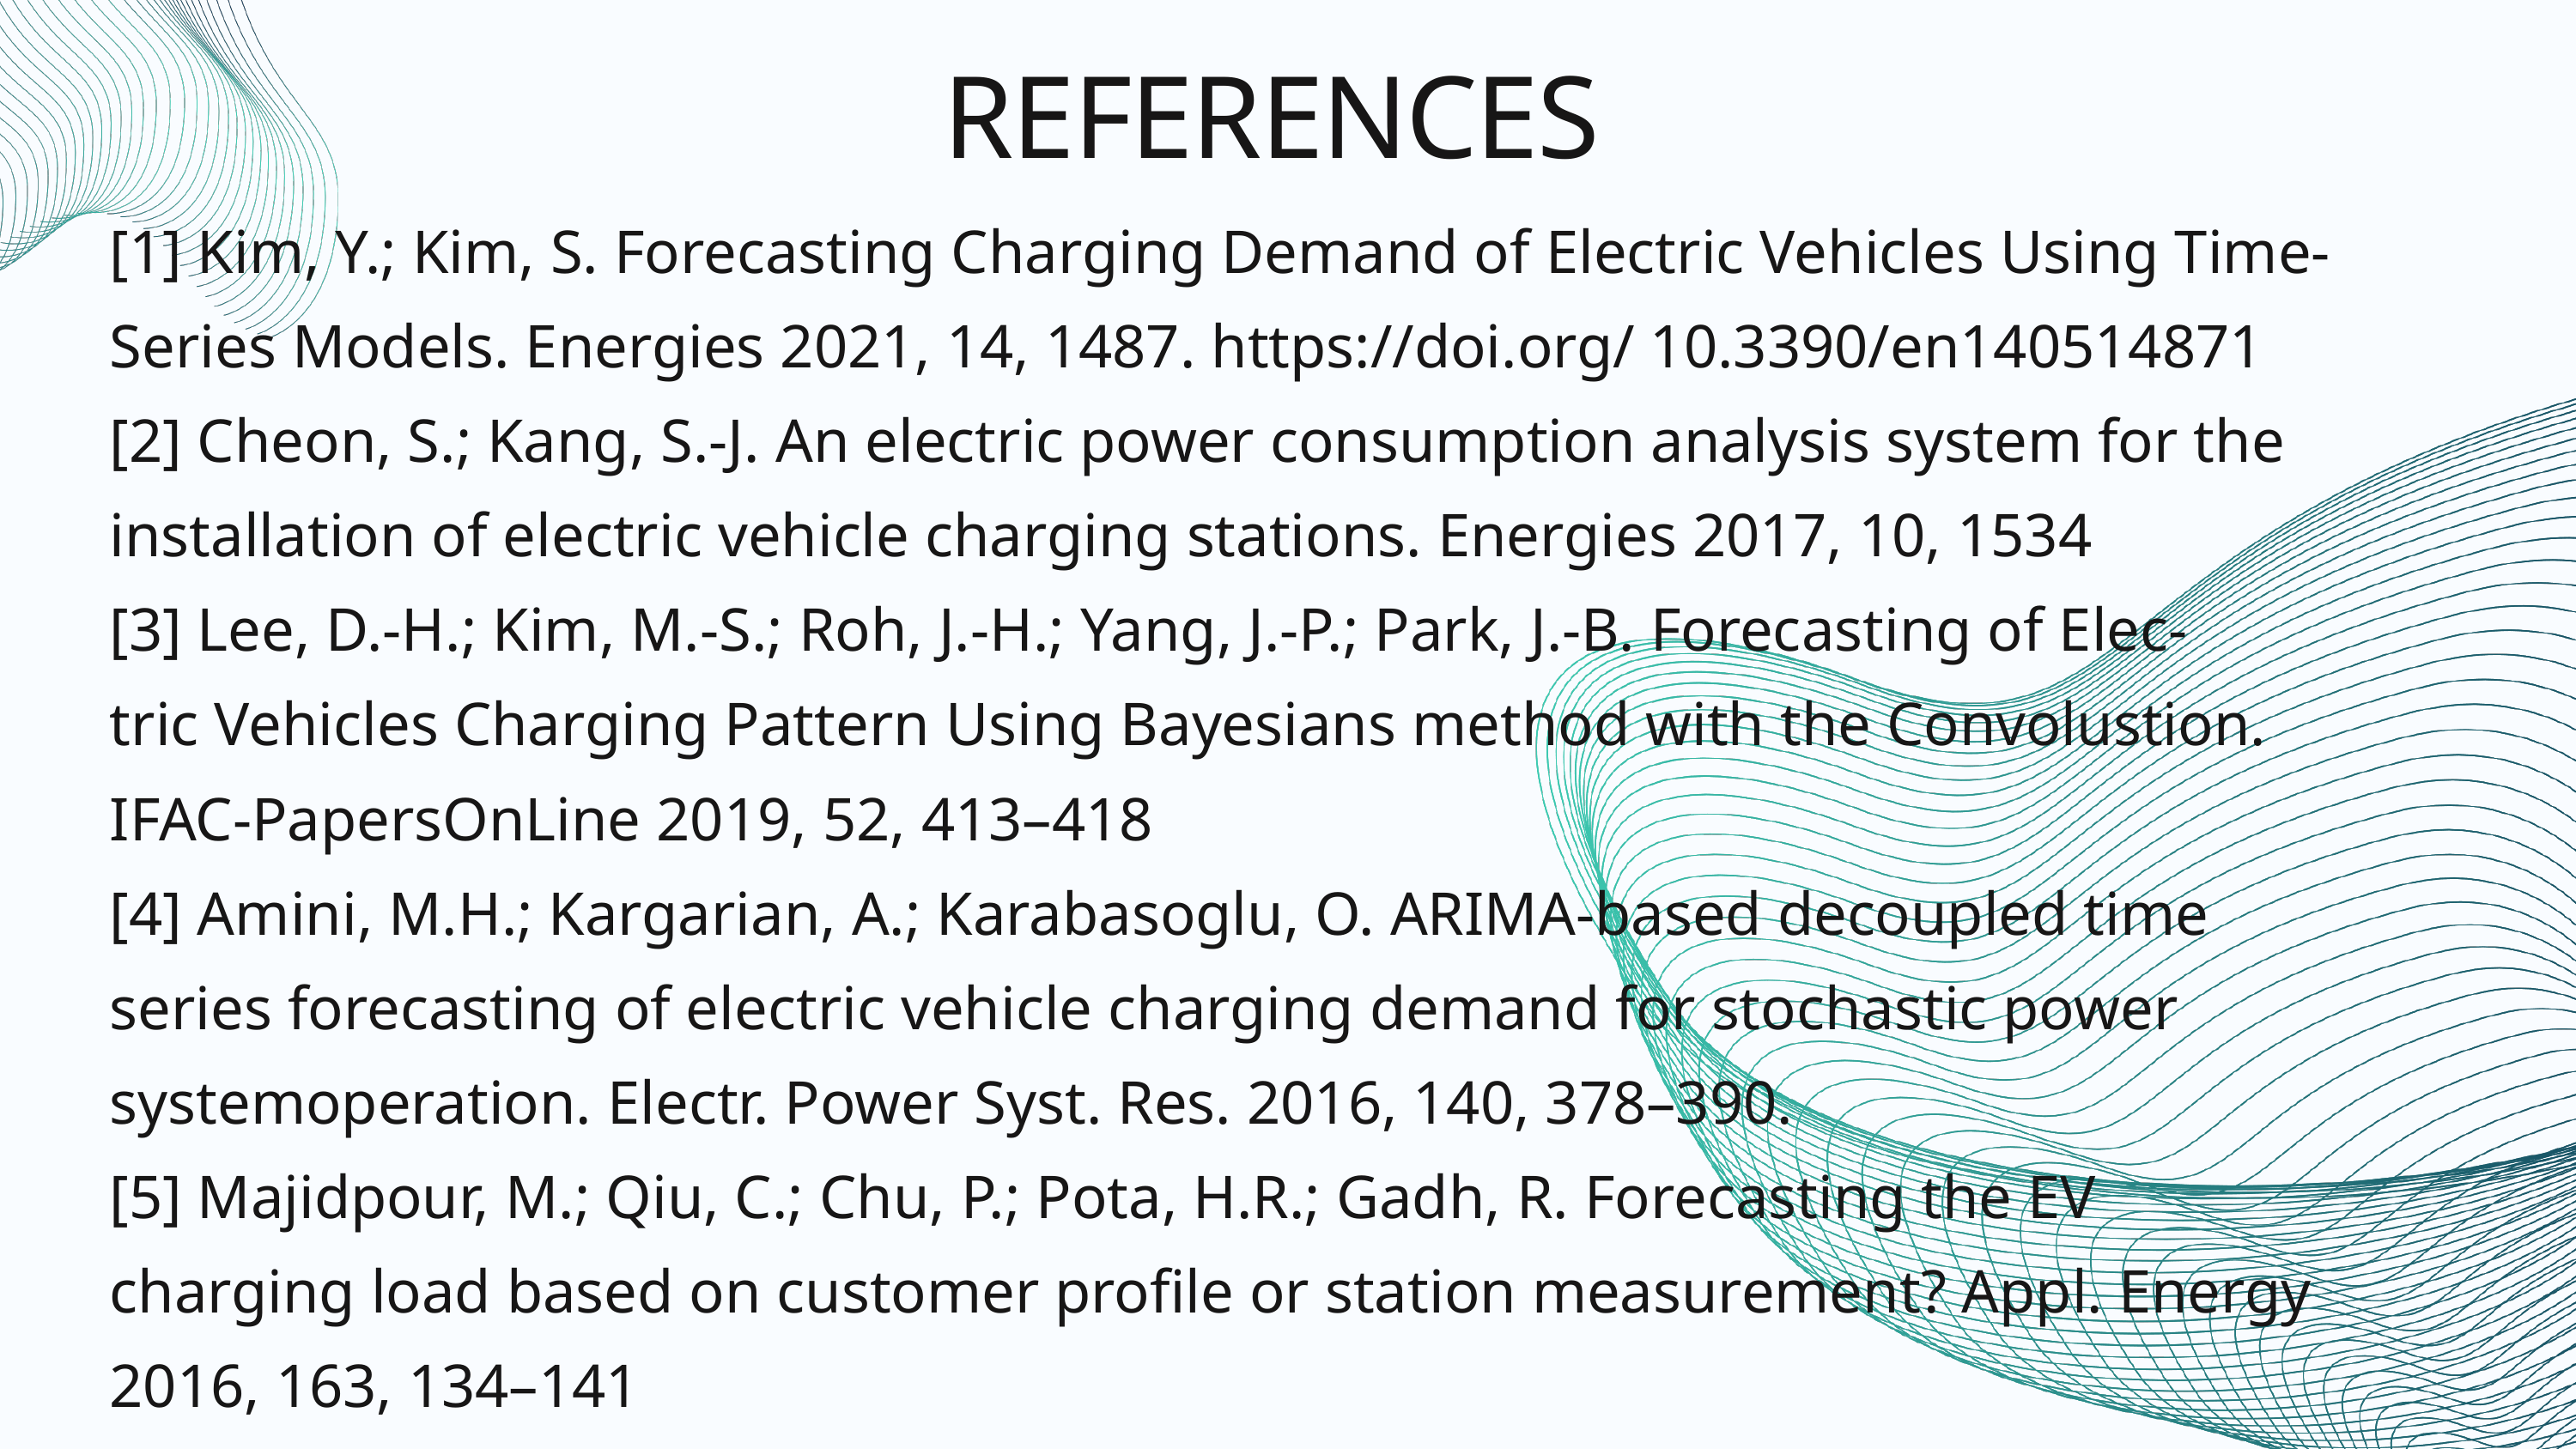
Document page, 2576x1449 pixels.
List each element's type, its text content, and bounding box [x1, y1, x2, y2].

text_box [1] Kim, Y.; Kim, S. Forecasting Charging Demand of Electric Vehicles Using Time- Series Models. Energies 2021, 14, 1487. https://doi.org/ 10.3390/en140514871 [2] Cheon, S.; Kang, S.-J. An electric power consumption analysis system for the installation of electric vehicle charging stations. Energies 2017, 10, 1534 [3] Lee, D.-H.; Kim, M.-S.; Roh, J.-H.; Yang, J.-P.; Park, J.-B. Forecasting of Elec- tric Vehicles Charging Pattern Using Bayesians method with the Convolustion. IFAC-PapersOnLine 2019, 52, 413–418 [4] Amini, M.H.; Kargarian, A.; Karabasoglu, O. ARIMA-based decoupled time series forecasting of electric vehicle charging demand for stochastic power systemoperation. Electr. Power Syst. Res. 2016, 140, 378–390. [5] Majidpour, M.; Qiu, C.; Chu, P.; Pota, H.R.; Gadh, R. Forecasting the EV charging load based on customer profile or station measurement? Appl. Energy 2016, 163, 134–141 [109, 191, 2467, 1449]
text_box [2467, 368, 2576, 1449]
text_box [0, 0, 338, 338]
text_box REFERENCES [944, 21, 1632, 182]
